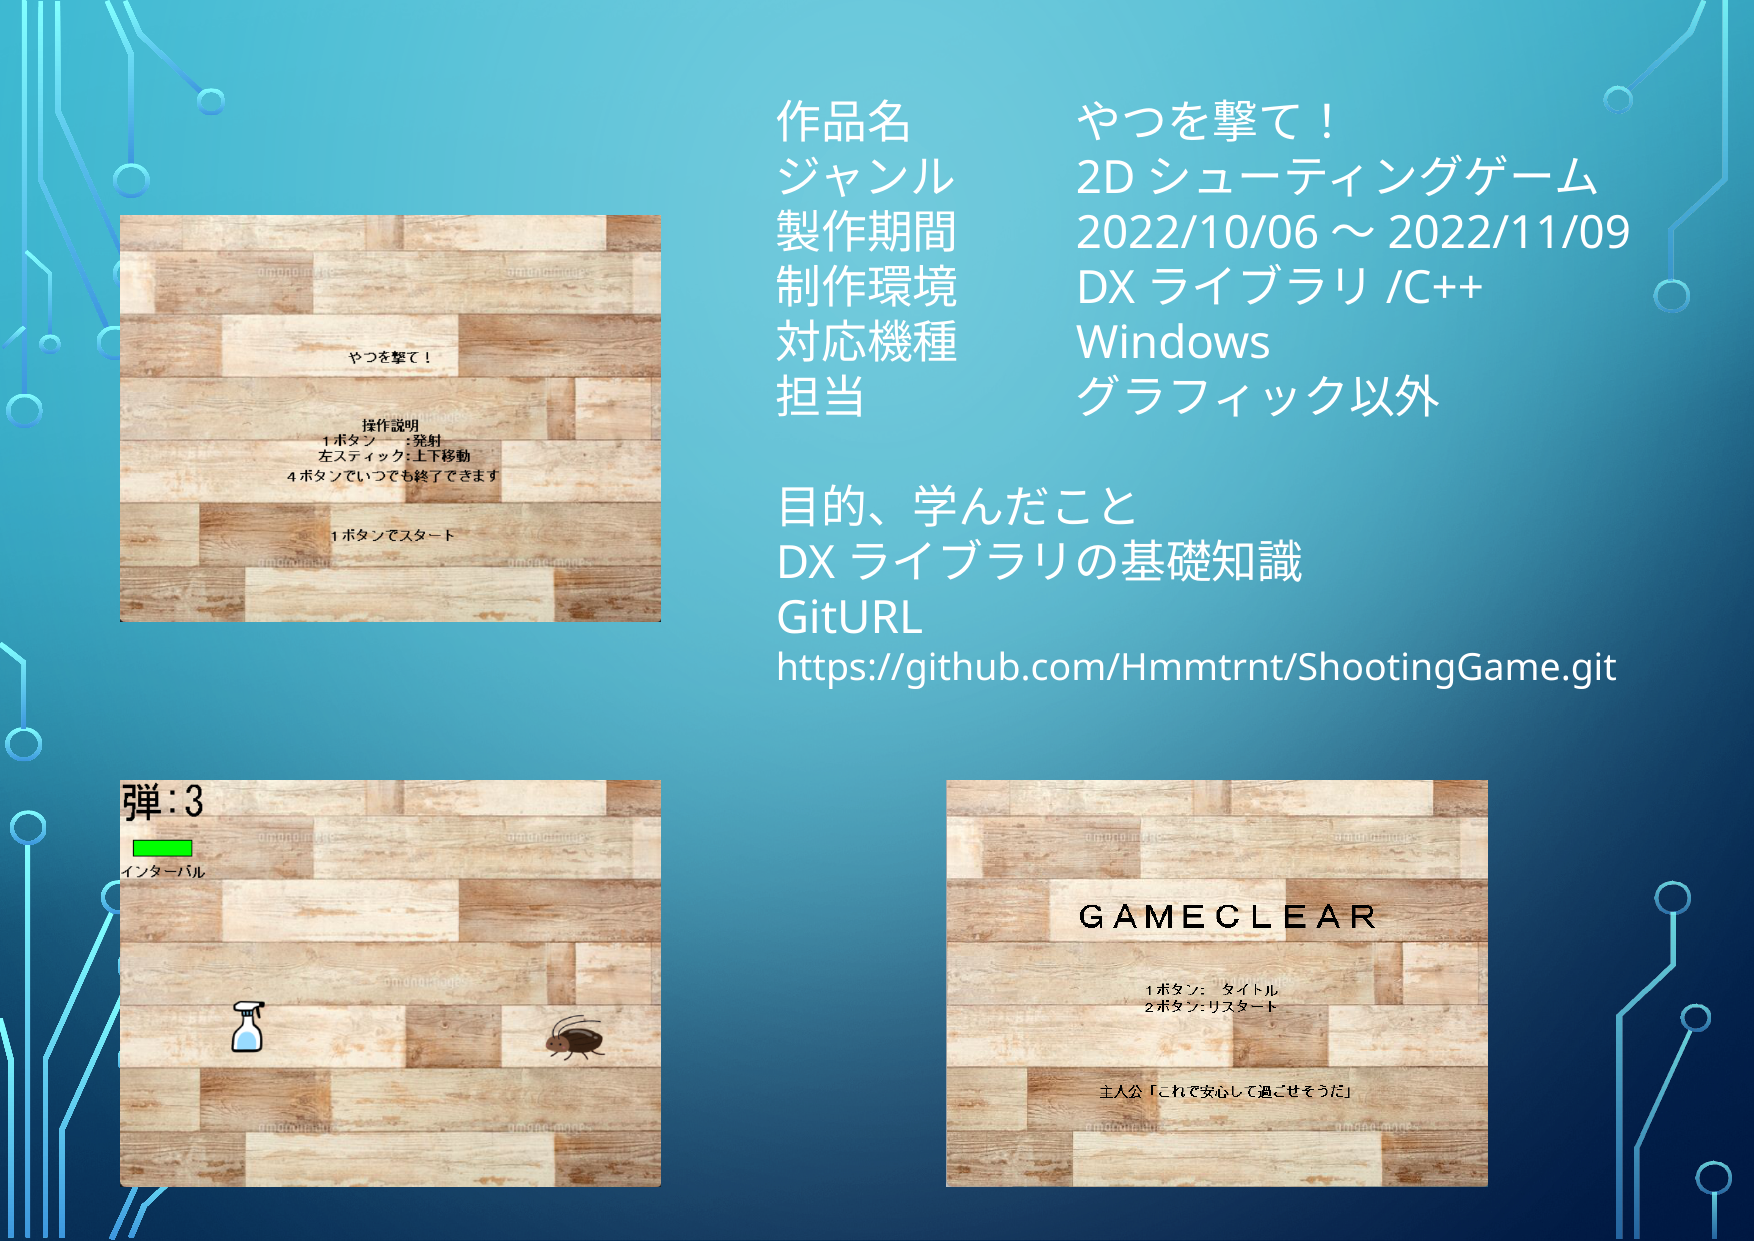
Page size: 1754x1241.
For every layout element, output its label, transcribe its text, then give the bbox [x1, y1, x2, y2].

text_box 作品名 やつを撃て！ ジャンル 2Dシューティングゲーム 製作期間 2022/10/06～2022/11/09 制作環境 DXライブラリ/C++ 対応機種 Windows 担当 グラフィック以外 目的、学んだこと DXライブラリの基礎知識 GitURL https://github.com/Hmmtrnt/ShootingGame.git [761, 85, 1647, 696]
picture [119, 779, 661, 1188]
picture [119, 214, 661, 623]
picture [946, 779, 1488, 1188]
